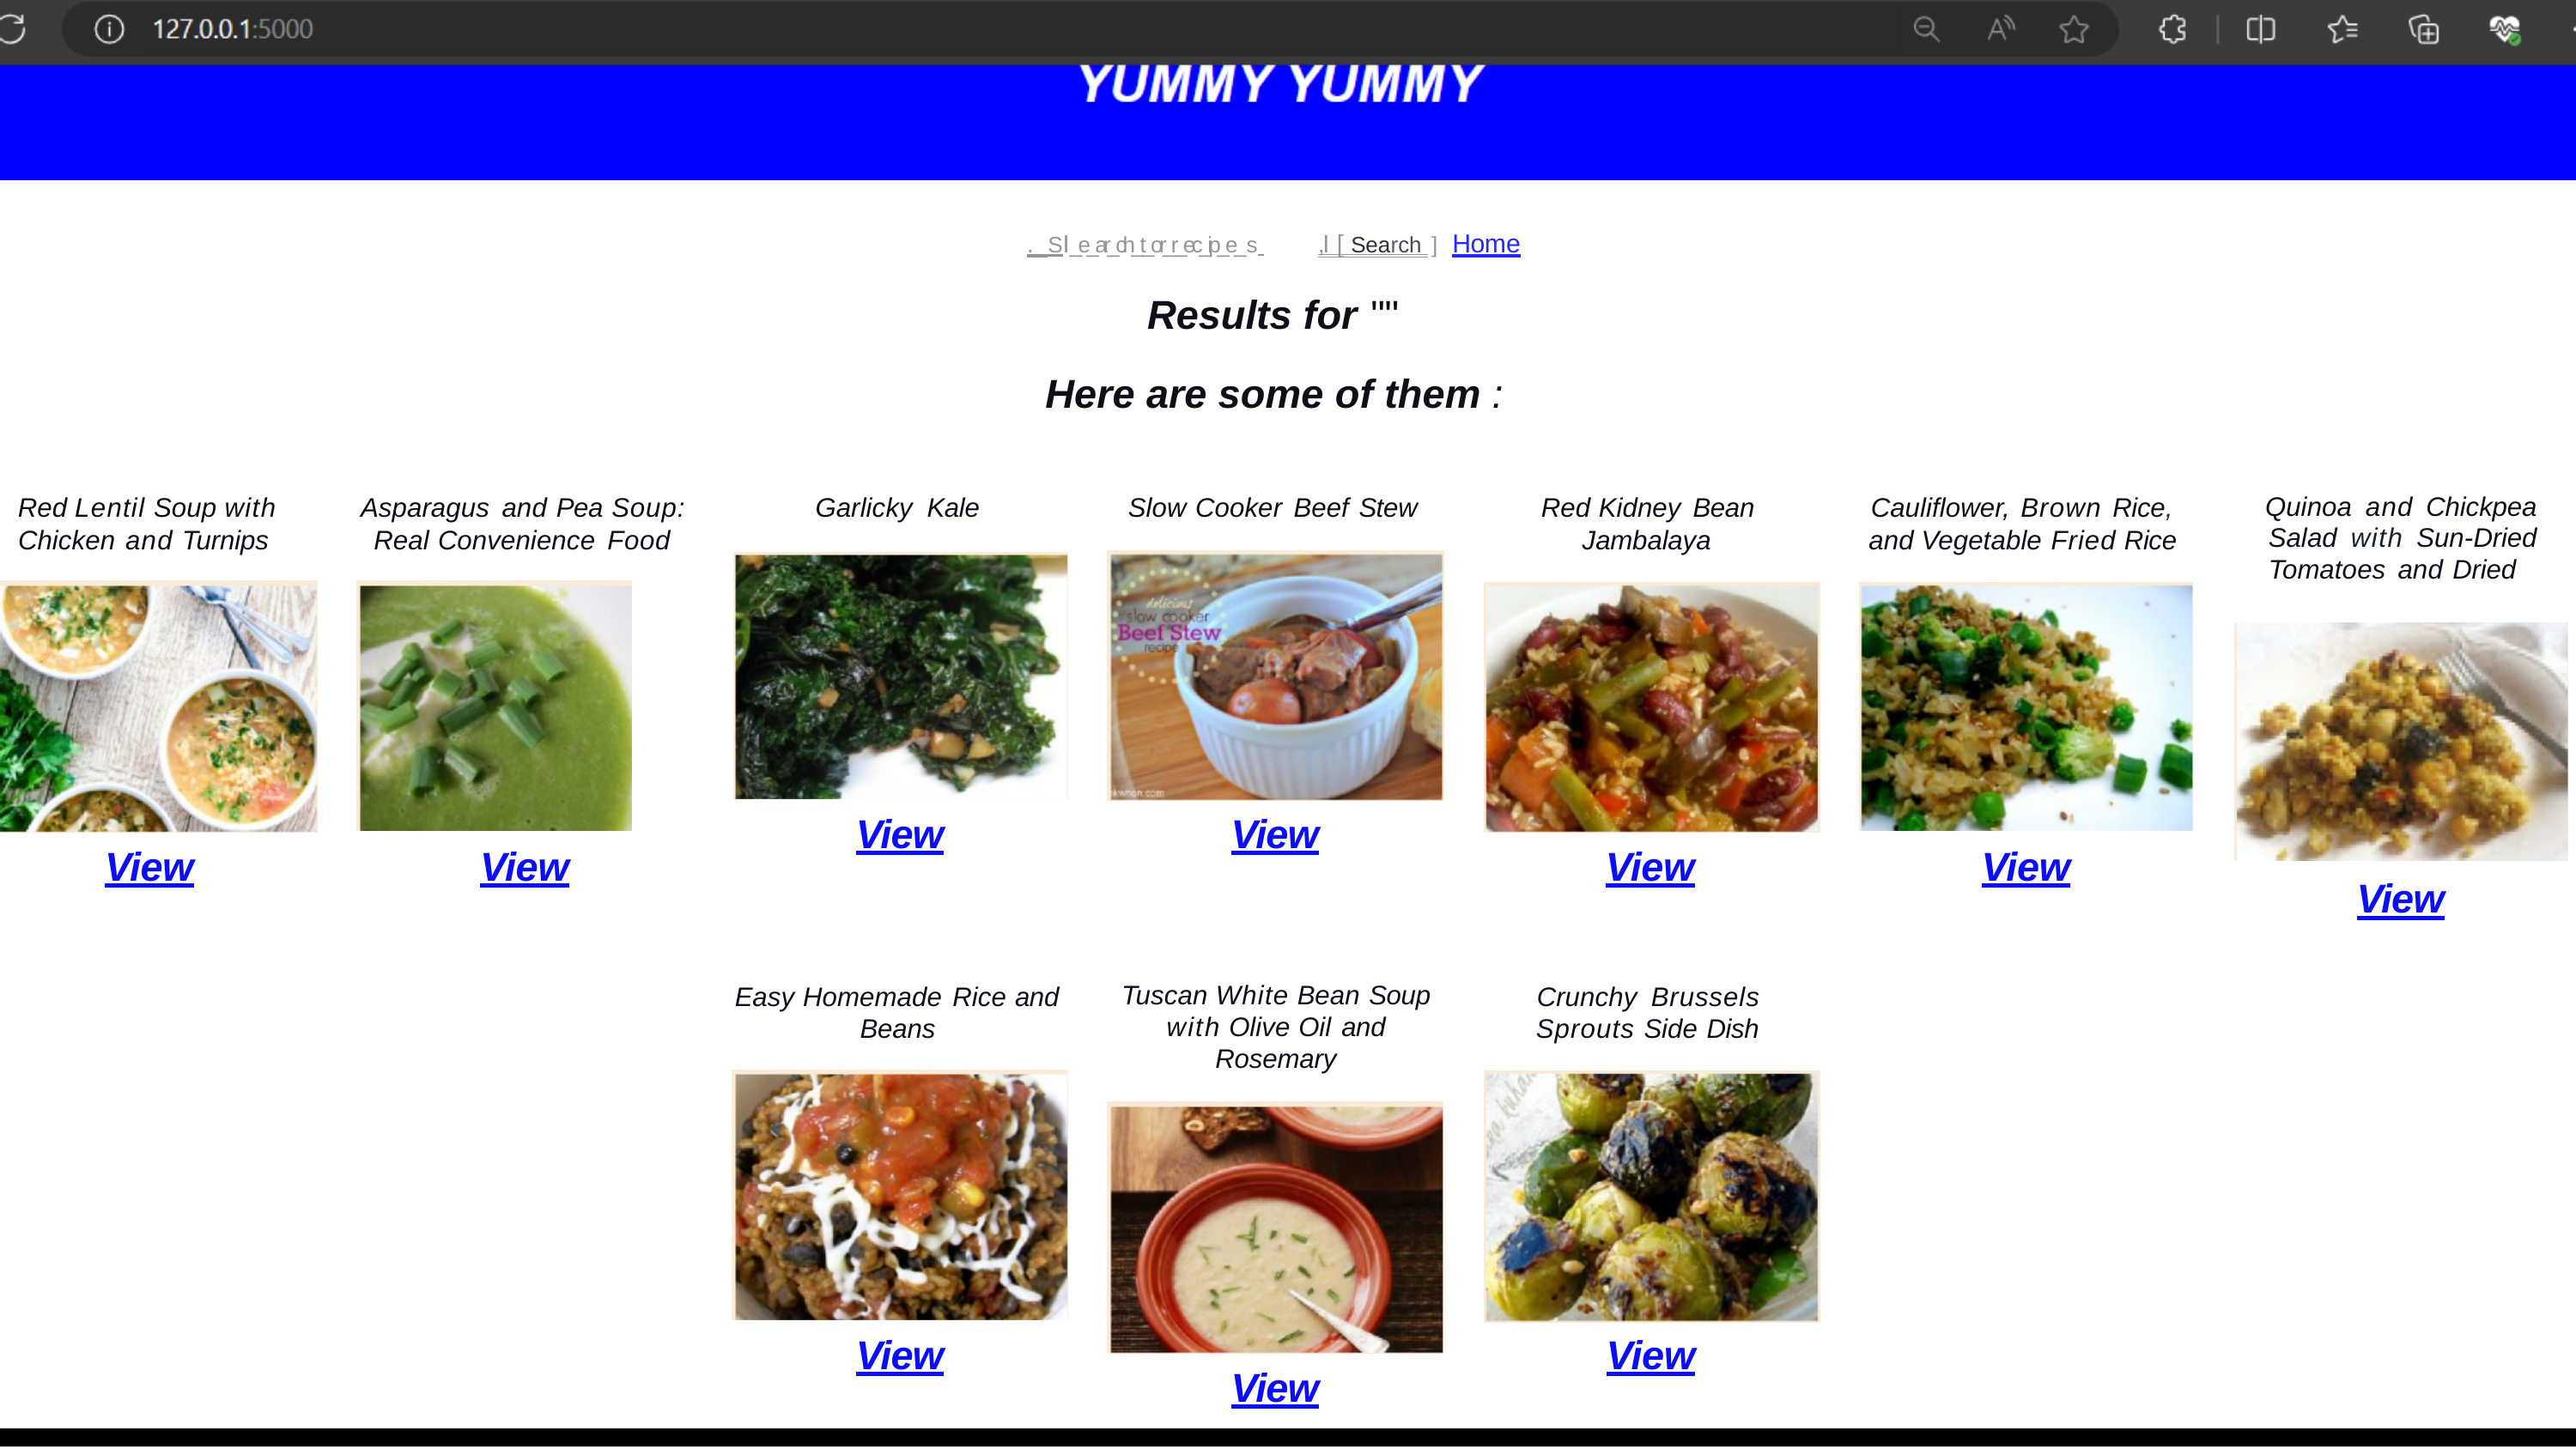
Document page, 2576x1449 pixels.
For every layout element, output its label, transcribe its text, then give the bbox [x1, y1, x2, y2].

picture [733, 551, 1068, 800]
text_box View [1604, 1329, 1698, 1378]
picture [1106, 550, 1444, 801]
text_box Quinoa and Chickpea Salad with Sun-Dried Tomatoes and Dried [2263, 488, 2538, 585]
text_box Easy Homemade Rice and Beans [732, 977, 1067, 1044]
picture [0, 579, 318, 834]
text_box View [1229, 807, 1321, 858]
text_box Cauliflower, Brown Rice, and Vegetable Fried Rice [1867, 488, 2186, 555]
text_box View [1603, 840, 1697, 889]
text_box View [103, 840, 196, 889]
picture [1858, 582, 2194, 831]
picture [2233, 622, 2569, 862]
picture [1106, 1101, 1443, 1355]
text_box View [854, 1327, 946, 1378]
text_box View [854, 806, 946, 858]
text_box Asparagus and Pea Soup: Real Convenience Food [359, 488, 691, 555]
picture [731, 1070, 1068, 1321]
picture [355, 579, 632, 831]
text_box Tuscan White Bean Soup with Olive Oil and Rosemary [1115, 977, 1437, 1075]
text_box Red Lentil Soup with Chicken and Turnips [15, 488, 284, 555]
text_box Garlicky Kale [813, 488, 987, 523]
picture [1483, 1070, 1820, 1323]
picture [0, 0, 2576, 180]
text_box Slow Cooker Beef Stew [1126, 488, 1425, 523]
text_box Red Kidney Bean Jambalaya [1539, 488, 1762, 555]
text_box View [1979, 839, 2073, 889]
picture [1483, 582, 1820, 834]
text_box [0, 1428, 2576, 1447]
text_box Crunchy Brussels Sprouts Side Dish [1534, 977, 1768, 1044]
text_box View [1229, 1362, 1321, 1410]
text_box ._SI_e_ar_ch_t_or_r_ec_ip_e_s ,I [ Search ] Home Results for "" Here are some of them : [1024, 225, 1523, 416]
text_box View [478, 839, 571, 889]
text_box View [2354, 870, 2447, 922]
